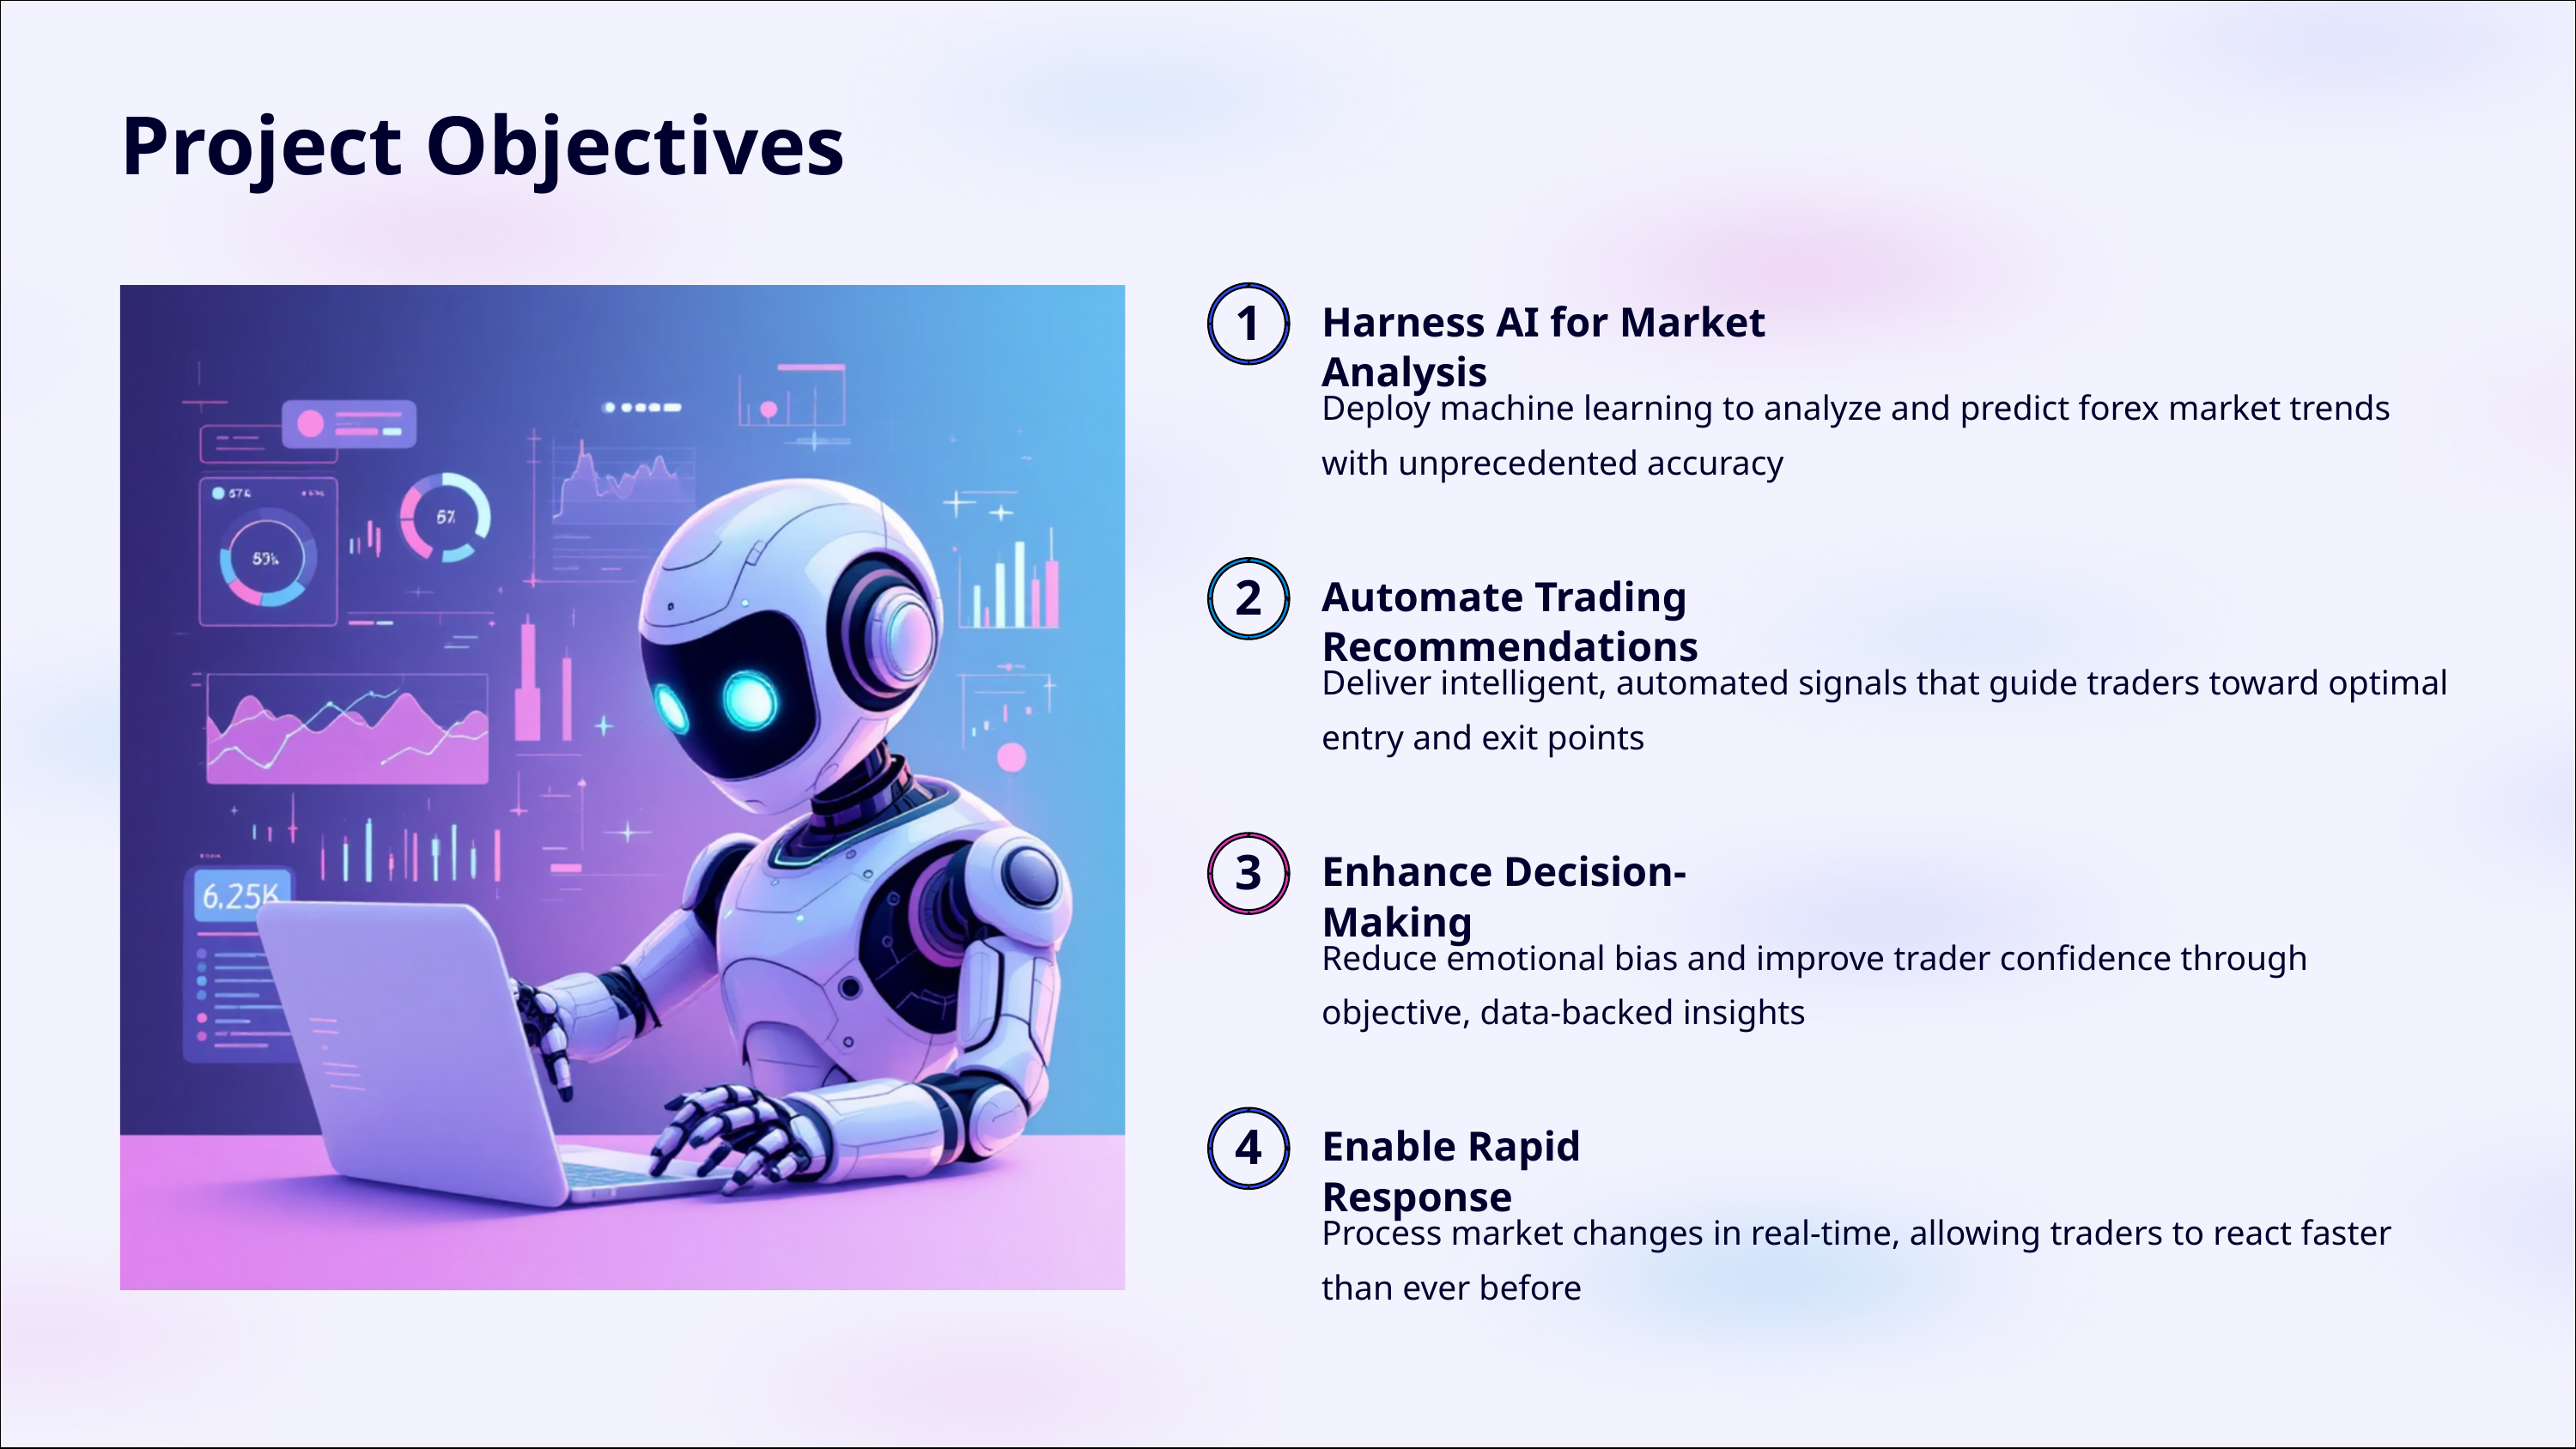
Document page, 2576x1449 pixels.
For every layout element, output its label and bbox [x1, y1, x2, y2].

text_box [1207, 282, 1290, 365]
text_box [1207, 557, 1290, 640]
text_box [0, 0, 2576, 1449]
text_box [1207, 1107, 1290, 1190]
text_box [1207, 833, 1290, 915]
